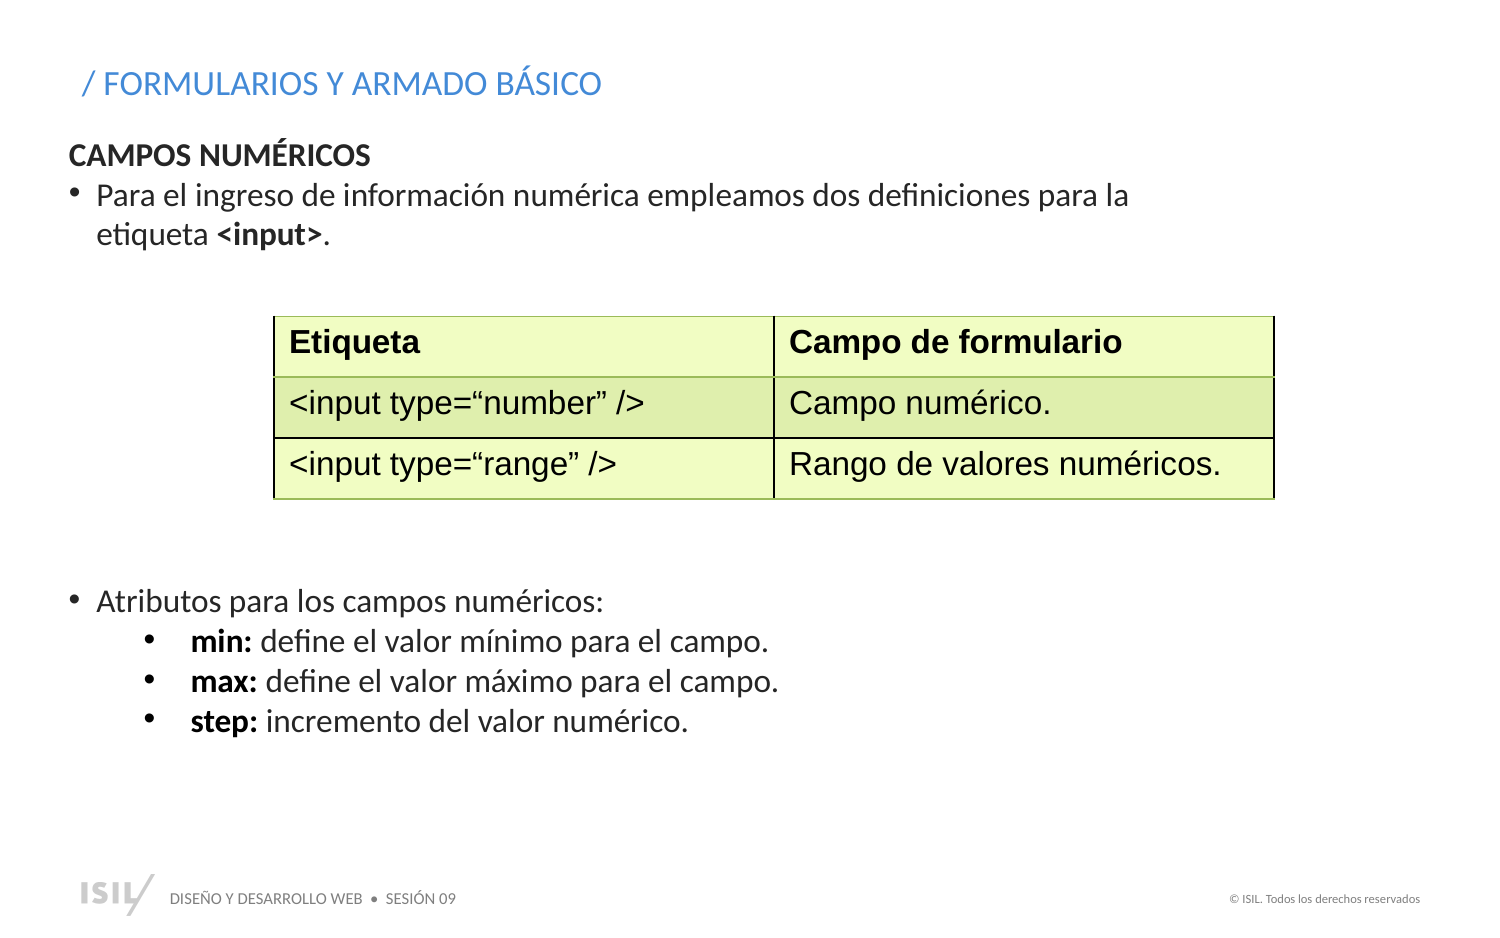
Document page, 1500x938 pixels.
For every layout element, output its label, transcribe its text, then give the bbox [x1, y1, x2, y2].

table_cell <input type=“number” /> [275, 378, 773, 437]
table_cell Rango de valores numéricos. [775, 439, 1273, 498]
table_cell Campo numérico. [775, 378, 1273, 437]
table_header Campo de formulario [775, 317, 1273, 376]
table_cell <input type=“range” /> [275, 439, 773, 498]
text_box CAMPOS NUMÉRICOS Para el ingreso de información numérica empleamos dos definiciones para la etiqueta <input>. [66, 132, 1198, 253]
text_box Atributos para los campos numéricos: min: define el valor mínimo para el campo. max: define el valor máximo para el campo. step: incremento del valor numérico. [66, 578, 1039, 739]
table_header Etiqueta [275, 317, 773, 376]
text_box / FORMULARIOS Y ARMADO BÁSICO [66, 52, 1249, 111]
